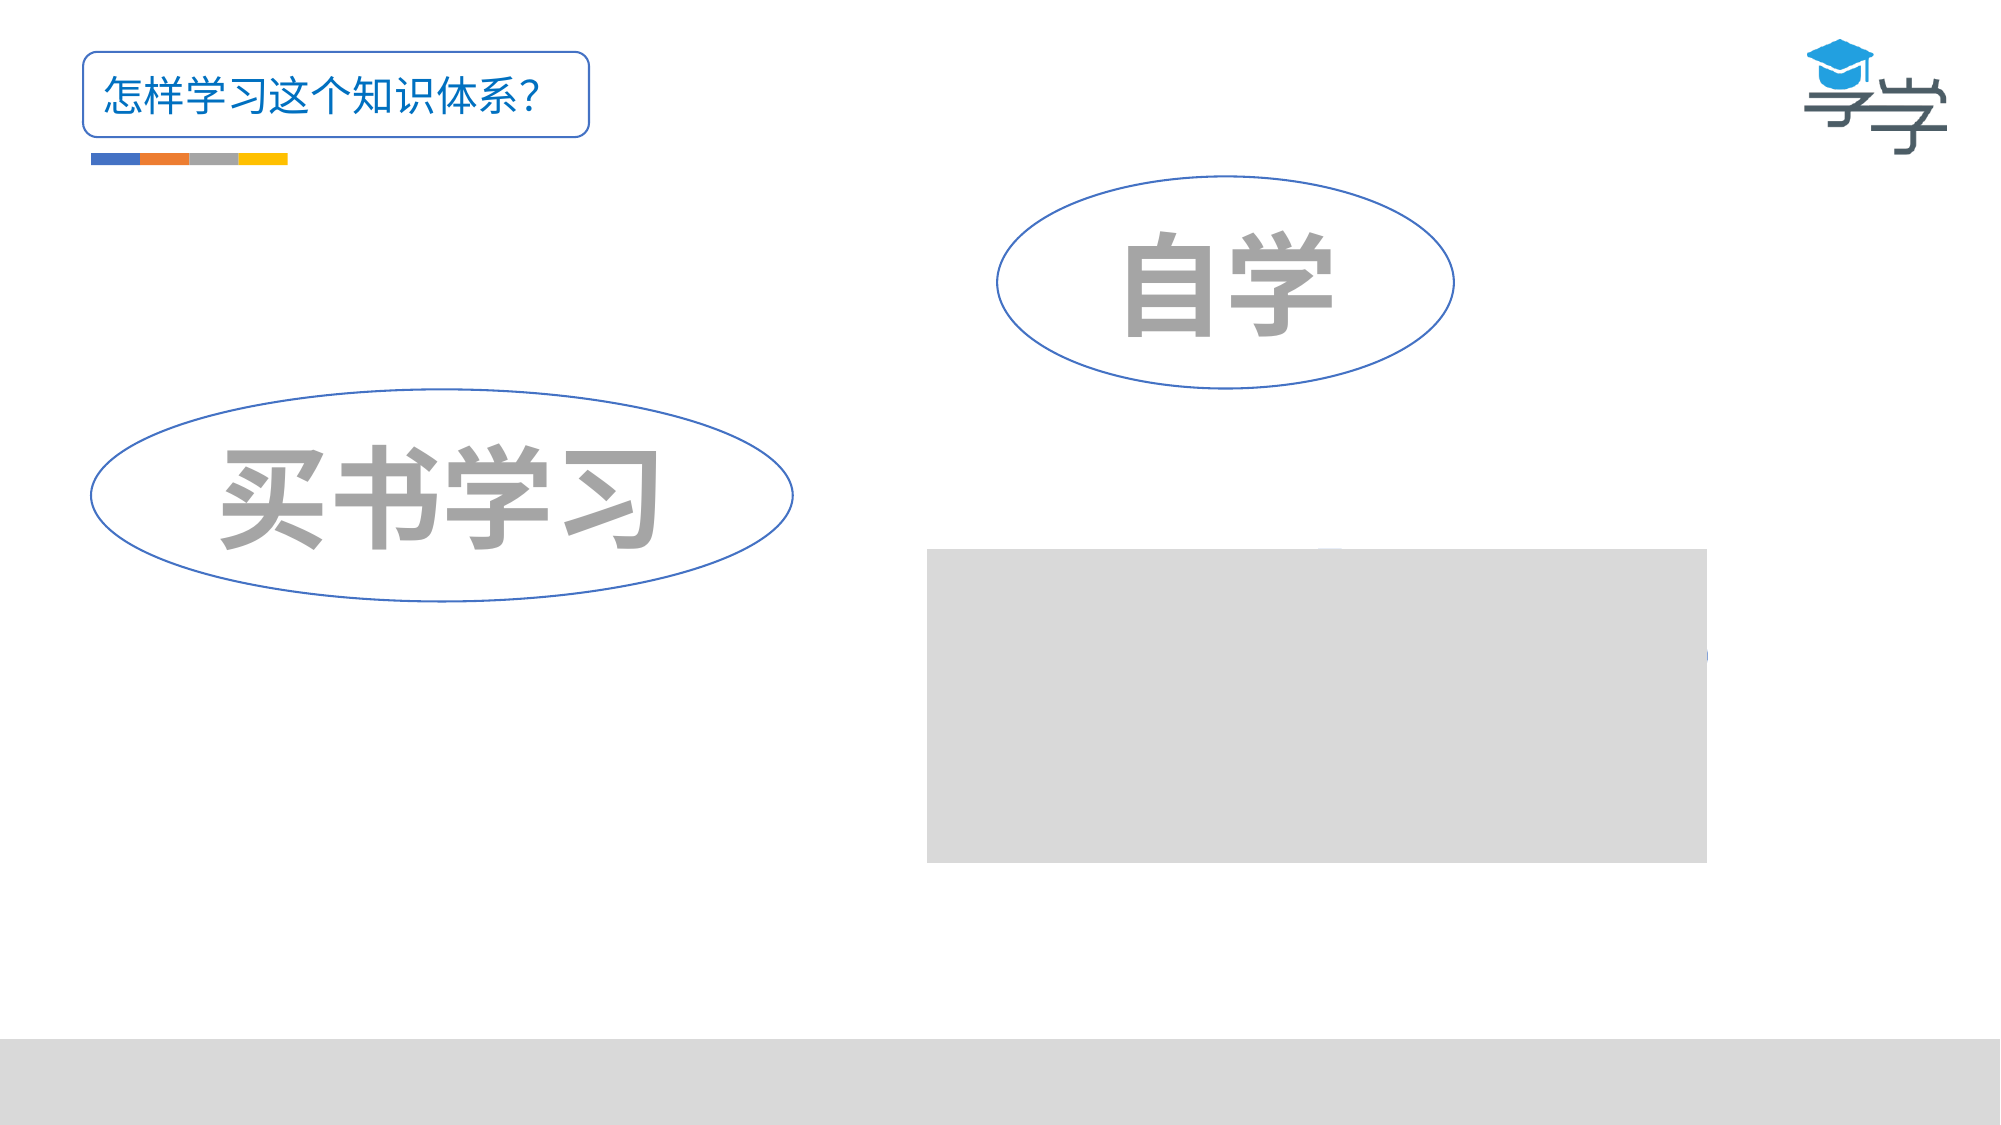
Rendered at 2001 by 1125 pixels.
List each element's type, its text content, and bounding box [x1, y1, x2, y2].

text_box 怎样学习这个知识体系？ [81, 50, 591, 139]
text_box 买书学习 [89, 388, 794, 603]
text_box 自学 [996, 175, 1455, 390]
picture [927, 549, 1707, 863]
picture [1799, 20, 1952, 173]
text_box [90, 152, 288, 166]
